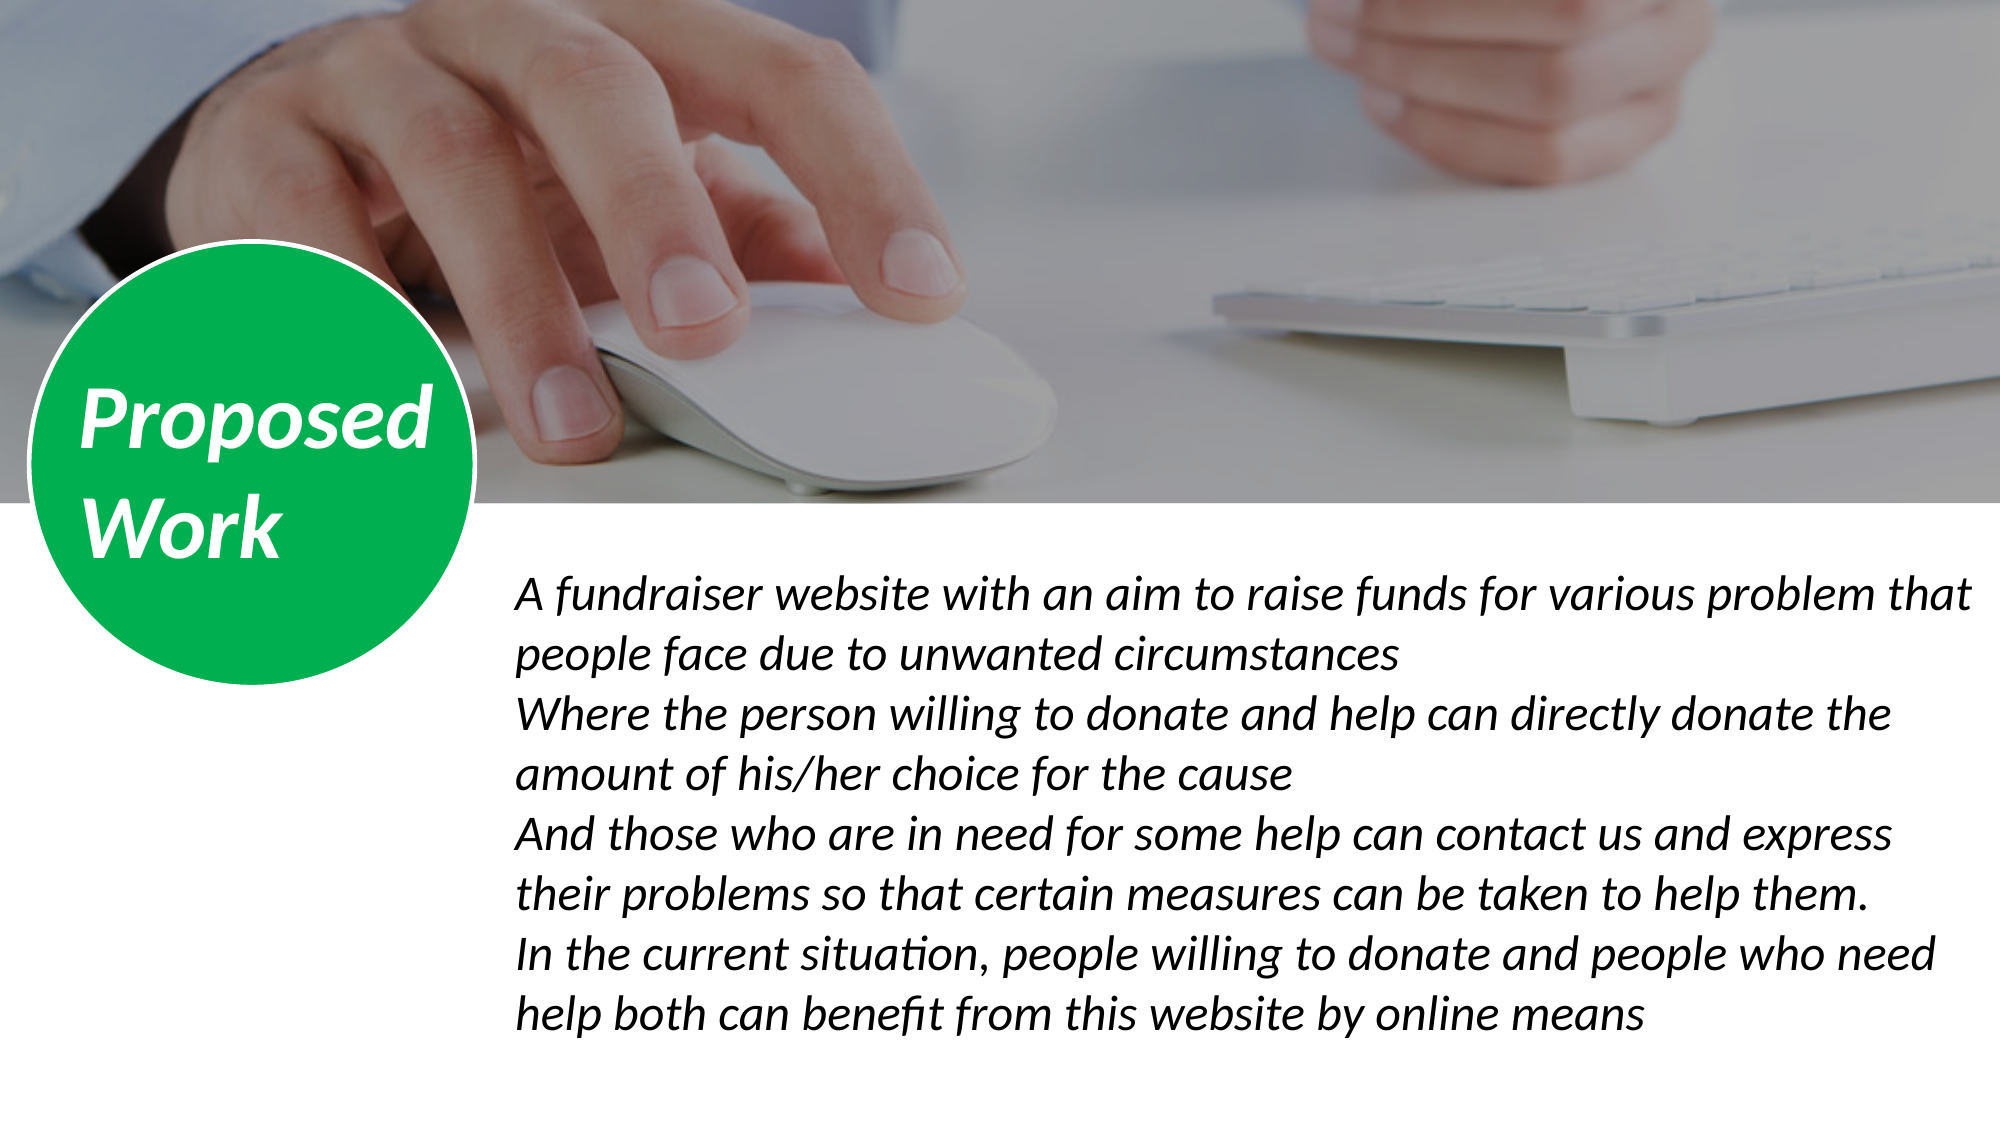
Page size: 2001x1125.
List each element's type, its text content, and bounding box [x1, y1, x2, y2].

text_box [0, 0, 2000, 504]
text_box A fundraiser website with an aim to raise funds for various problem that people face due to unwanted circumstances Where the person willing to donate and help can directly donate the amount of his/her choice for the cause And those who are in need for some help can contact us and express their problems so that certain measures can be taken to help them. In the current situation, people willing to donate and people who need help both can benefit from this website by online means [500, 552, 2000, 1048]
text_box [31, 504, 441, 689]
text_box Proposed Work [63, 504, 501, 585]
